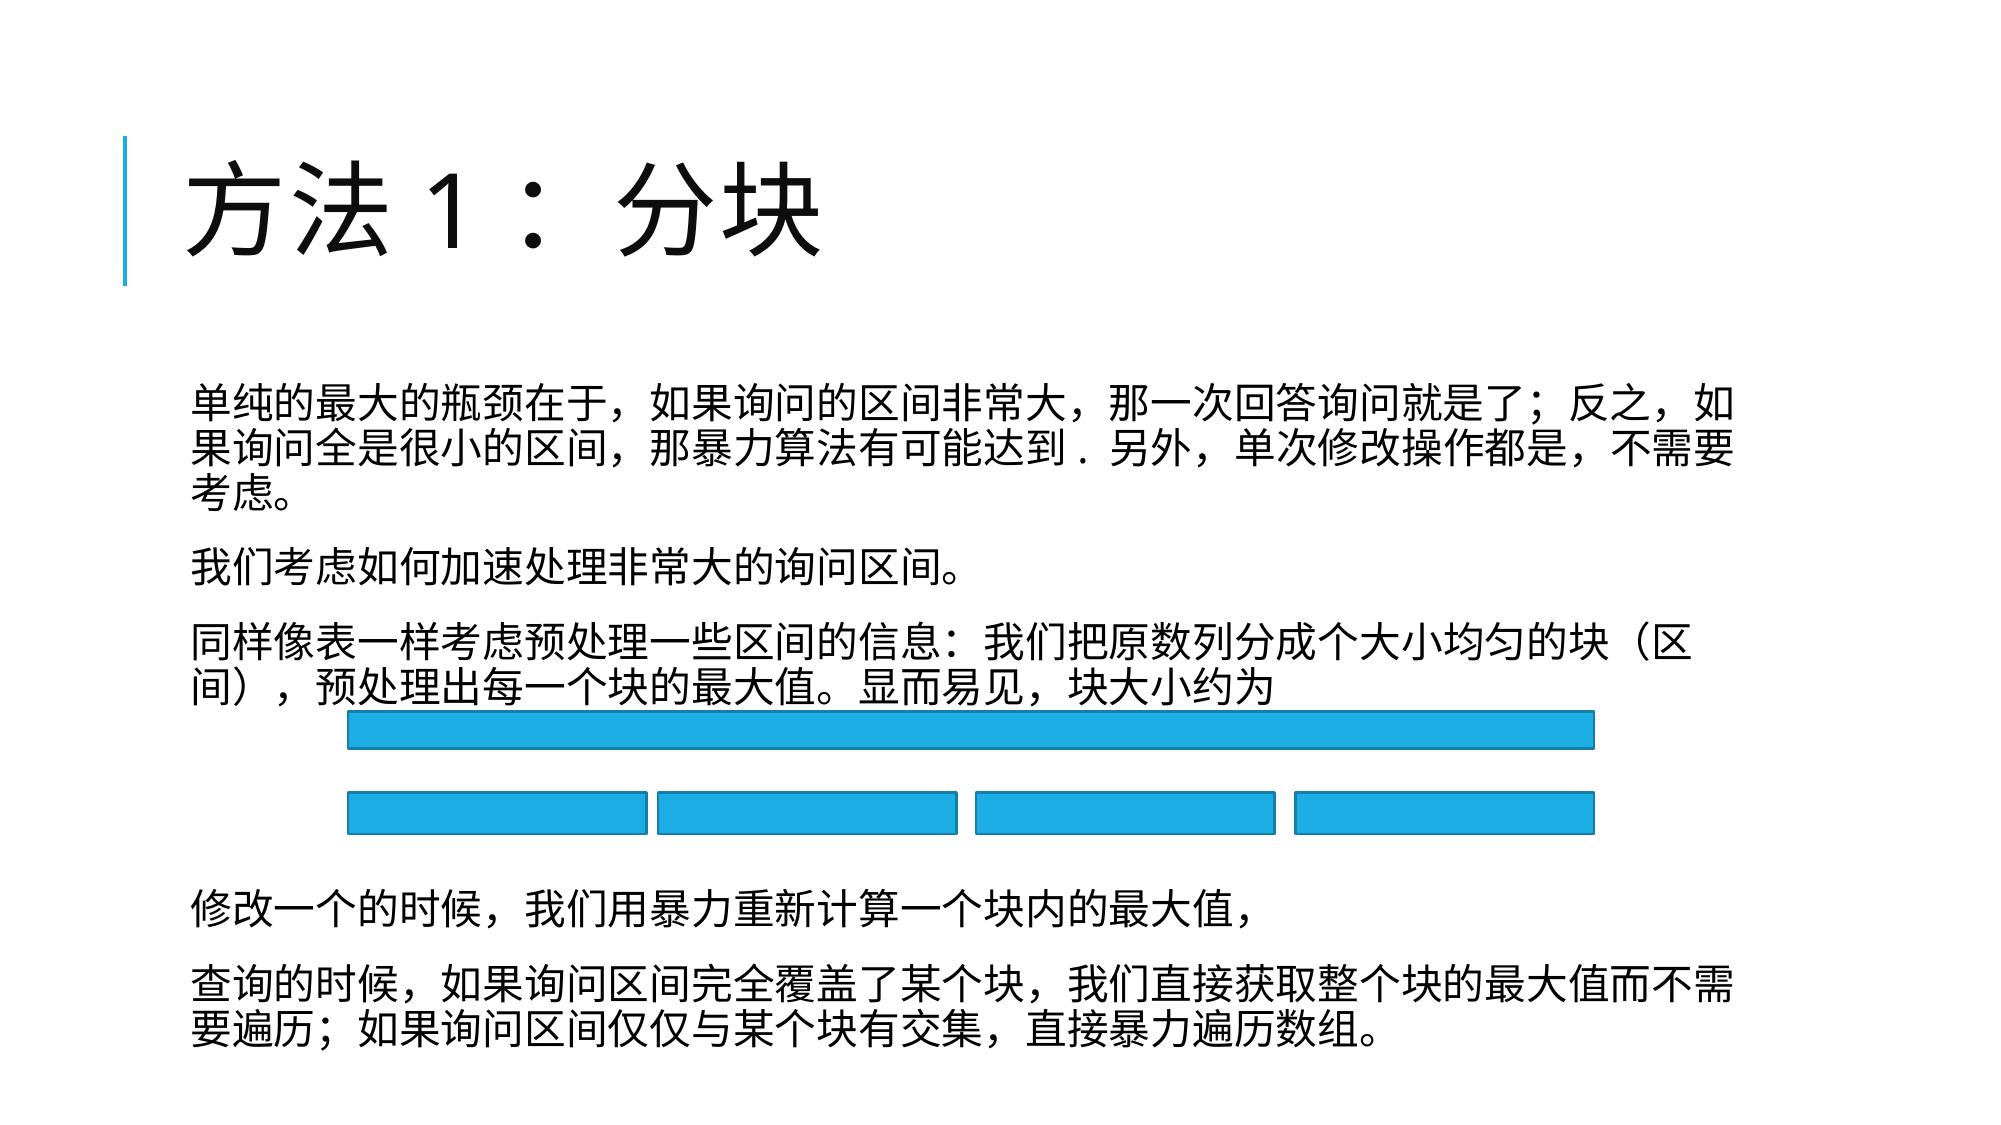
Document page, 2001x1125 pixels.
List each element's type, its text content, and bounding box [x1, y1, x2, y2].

text_box [347, 710, 1595, 750]
title 方法1：分块 [168, 96, 1763, 342]
text_box [1294, 791, 1595, 835]
text_box [657, 791, 958, 835]
text_box [347, 791, 648, 835]
text_box [975, 791, 1276, 835]
